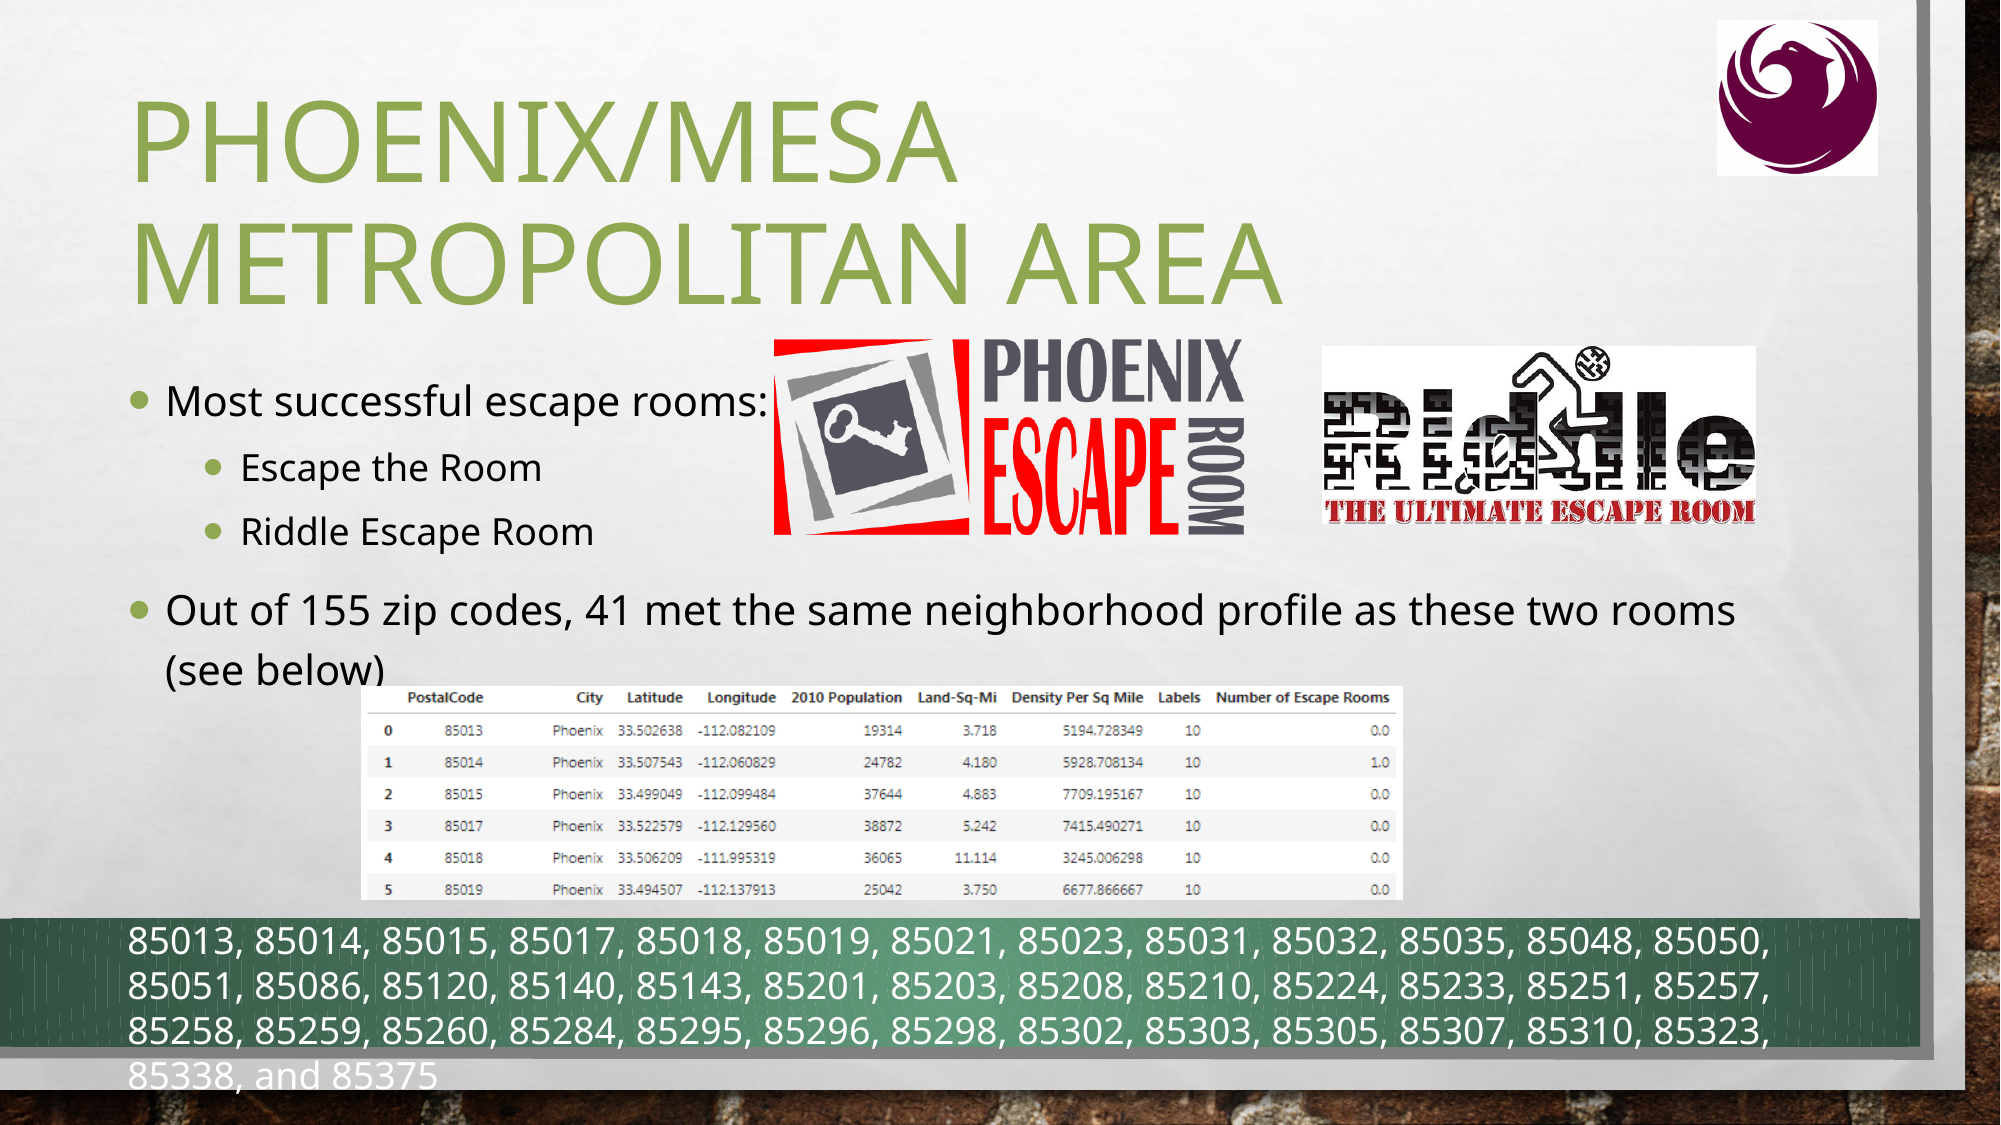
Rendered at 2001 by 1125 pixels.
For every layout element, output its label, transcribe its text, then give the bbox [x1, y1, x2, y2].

title Phoenix/Mesa Metropolitan Area [112, 112, 1818, 302]
picture [772, 338, 1245, 535]
text_box 85013, 85014, 85015, 85017, 85018, 85019, 85021, 85023, 85031, 85032, 85035, 85048, 85050, 85051, 85086, 85120, 85140, 85143, 85201, 85203, 85208, 85210, 85224, 85233, 85251, 85257, 85258, 85259, 85260, 85284, 85295, 85296, 85298, 85302, 85303, 85305, 85307, 85310, 85323, 85338, and 85375 [112, 910, 1818, 1105]
picture [0, 0, 2000, 1125]
list Most successful escape rooms: Escape the Room Riddle Escape Room Out of 155 zip codes, 41 met the same neighborhood profile as these two rooms (see below) [112, 338, 1818, 882]
picture [360, 686, 1403, 900]
picture [1717, 20, 1878, 176]
picture [1322, 346, 1756, 524]
